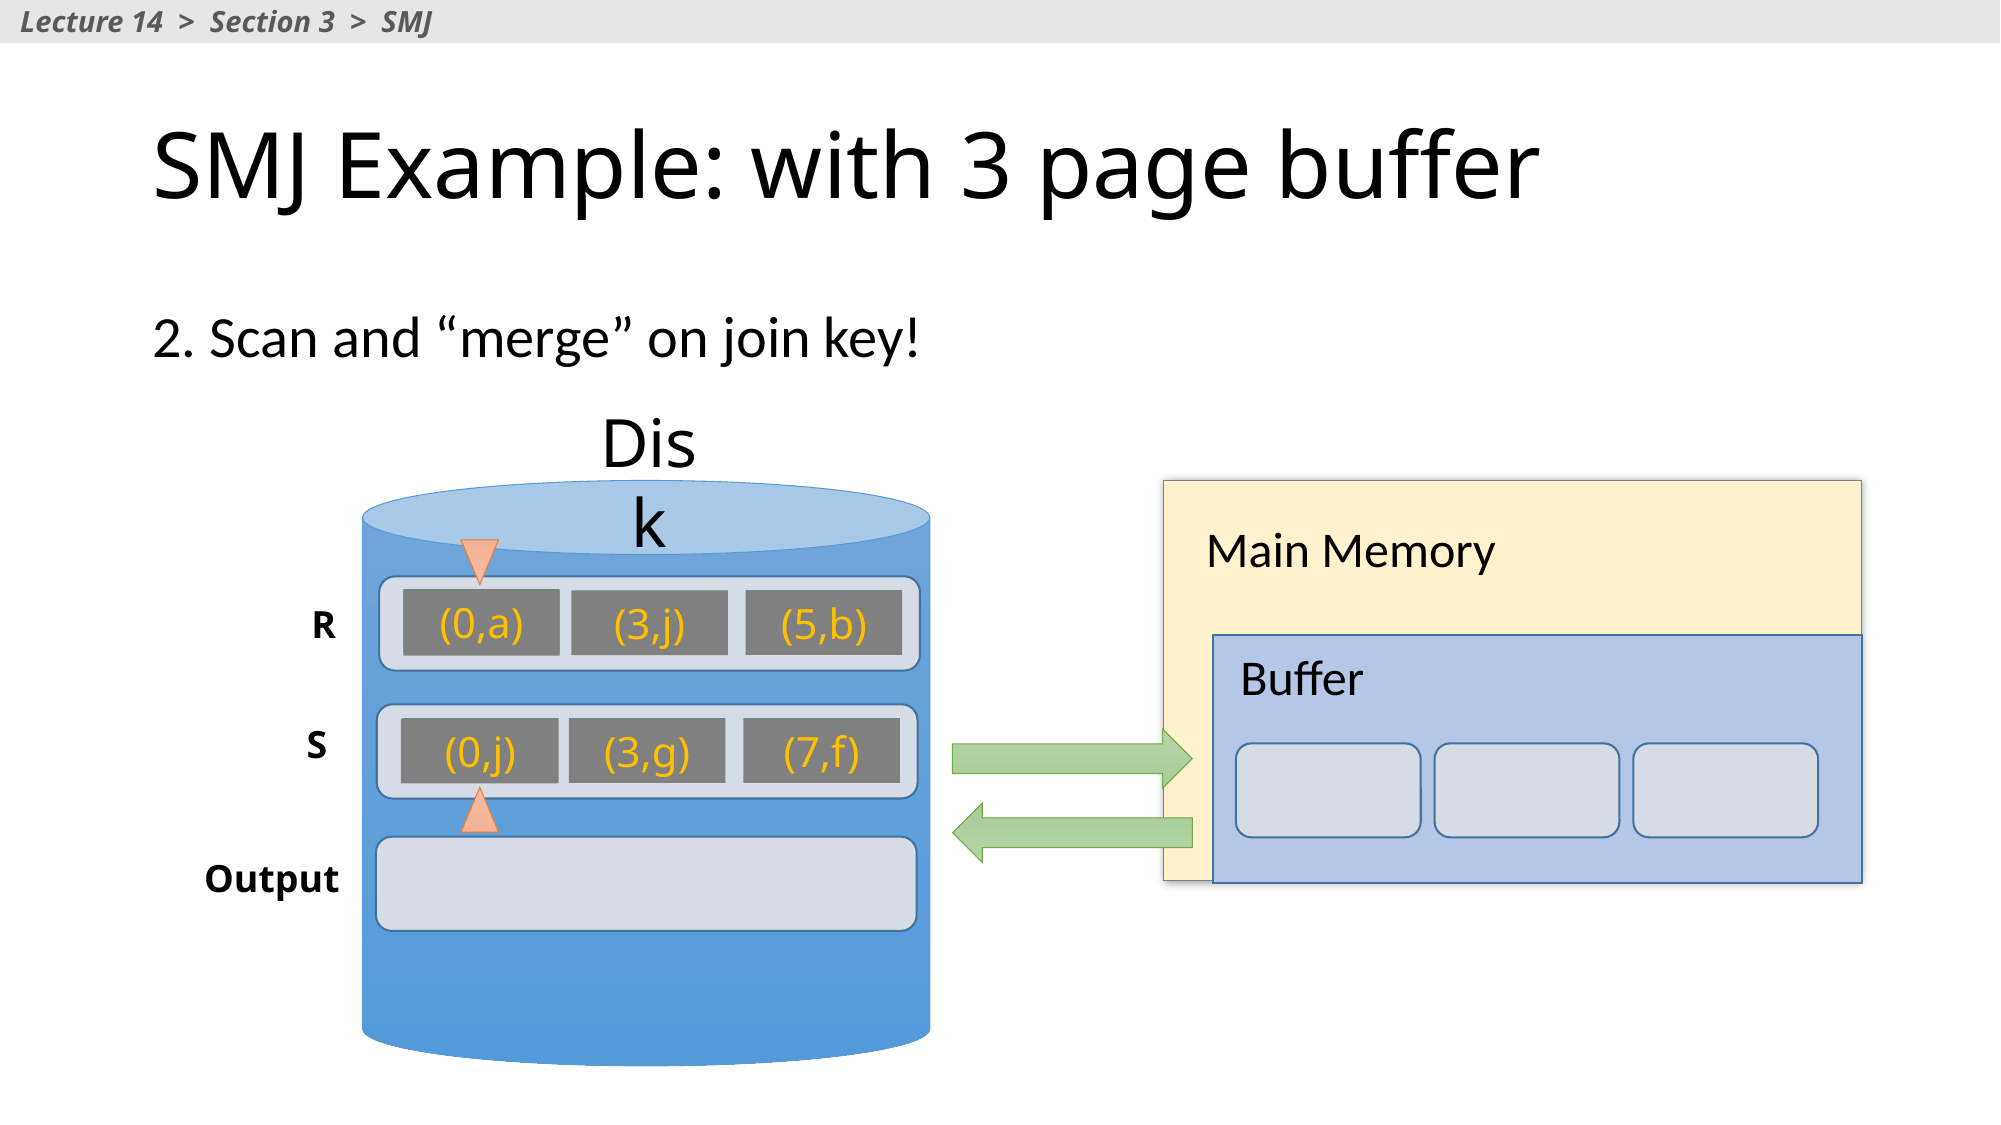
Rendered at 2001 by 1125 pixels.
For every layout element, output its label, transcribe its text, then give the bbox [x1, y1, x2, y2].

text_box [951, 727, 1163, 790]
text_box R [296, 593, 351, 654]
text_box [375, 703, 919, 800]
table_cell 3 [722, 483, 929, 552]
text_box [1163, 480, 1863, 884]
text_box (7,f) [743, 718, 900, 783]
text_box [460, 785, 500, 833]
text_box (0,a) [403, 589, 560, 654]
text_box (3,j) [571, 590, 728, 656]
text_box [460, 539, 500, 587]
text_box Disk [576, 393, 722, 569]
list 2. Scan and “merge” on join key! [137, 299, 1863, 1014]
text_box [362, 481, 931, 1067]
text_box [374, 835, 918, 932]
text_box (0,j) [402, 718, 559, 783]
text_box S [291, 713, 343, 774]
table_cell 3 [364, 483, 576, 552]
text_box (5,b) [745, 590, 903, 655]
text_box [0, 0, 2000, 47]
text_box Output [189, 847, 355, 907]
text_box [378, 575, 922, 672]
text_box (3,g) [568, 718, 726, 783]
text_box [951, 801, 1163, 864]
